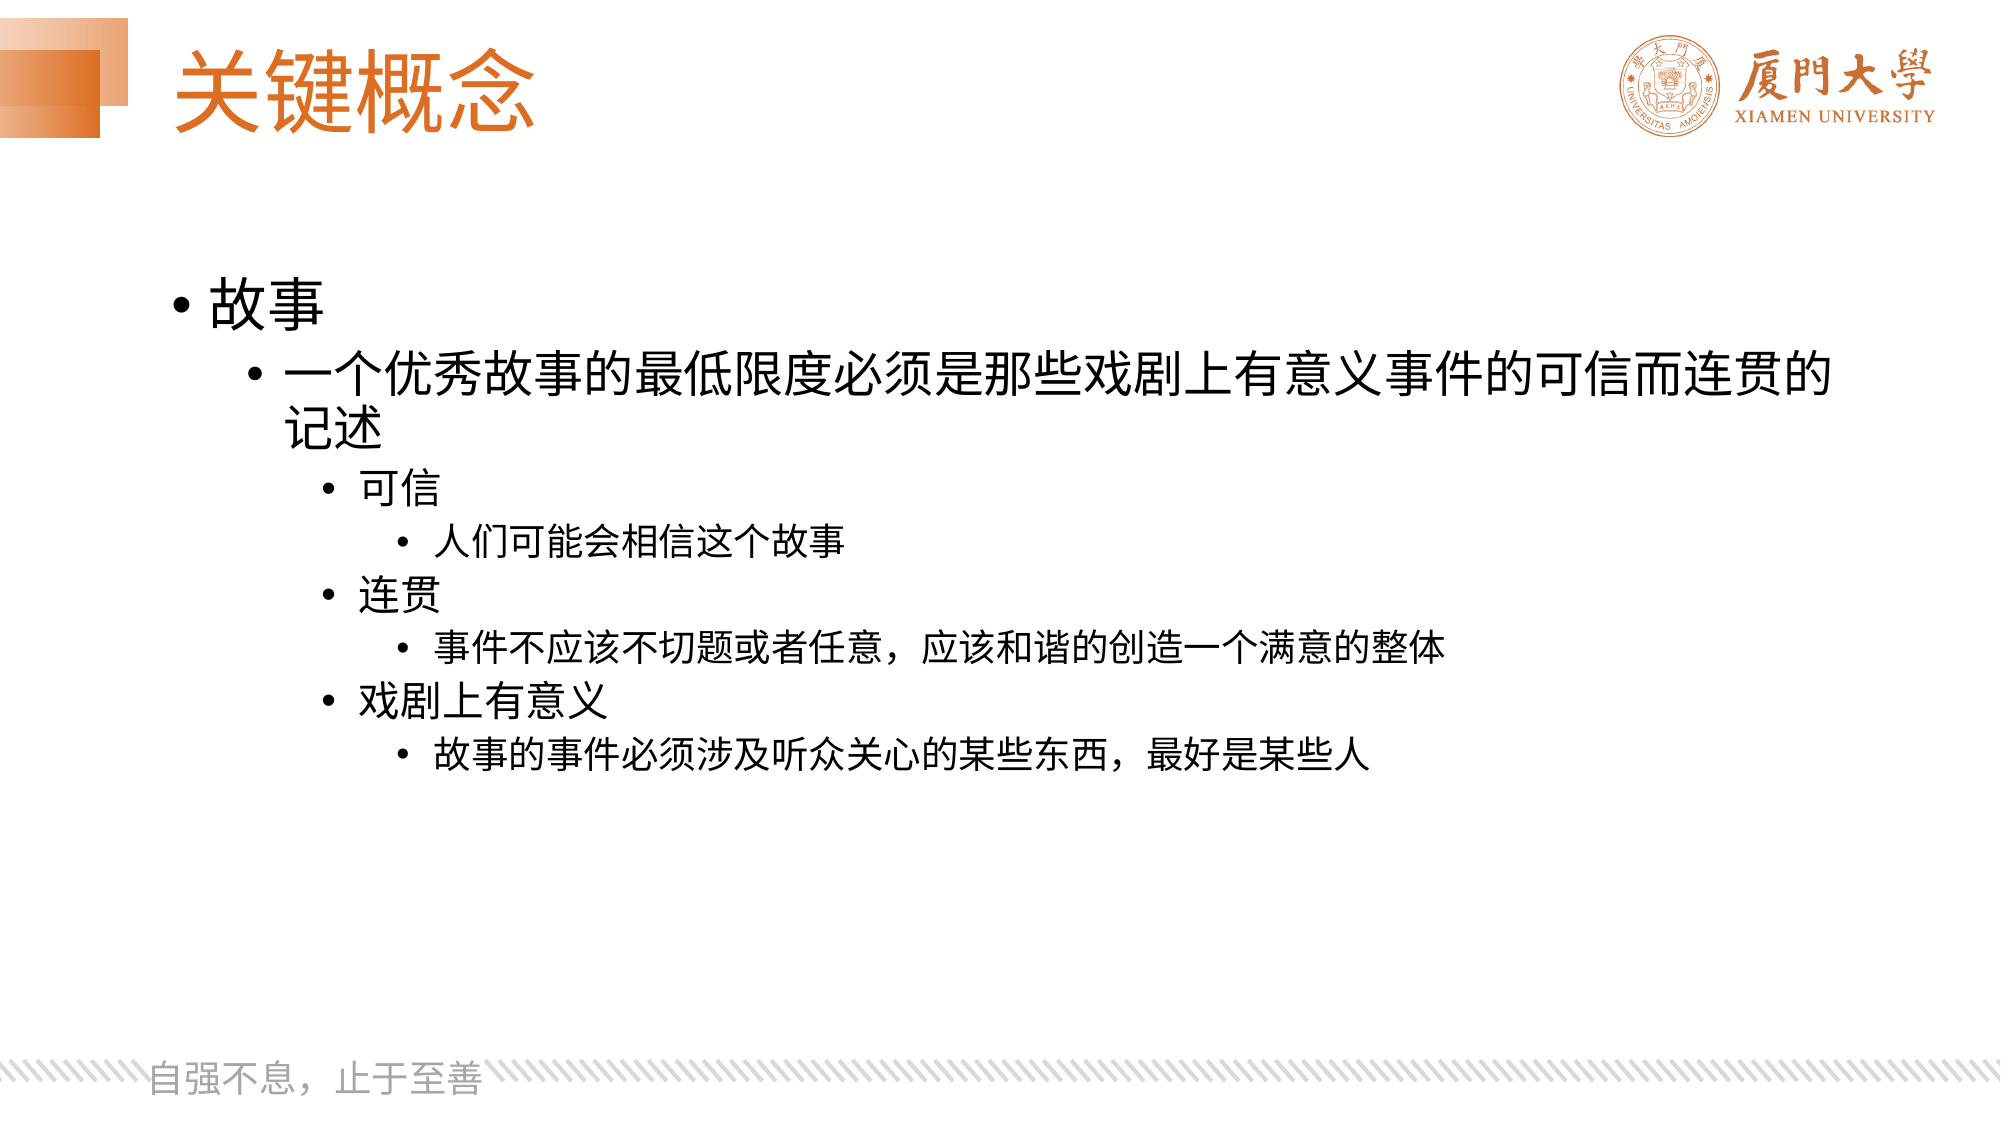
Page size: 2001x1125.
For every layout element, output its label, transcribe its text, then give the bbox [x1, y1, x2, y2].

list 故事 一个优秀故事的最低限度必须是那些戏剧上有意义事件的可信而连贯的记述 可信 人们可能会相信这个故事 连贯 事件不应该不切题或者任意，应该和谐的创造一个满意的整体 戏剧上有意义 故事的事件必须涉及听众关心的某些东西，最好是某些人 [156, 268, 1882, 996]
title 关键概念 [156, 16, 1882, 177]
